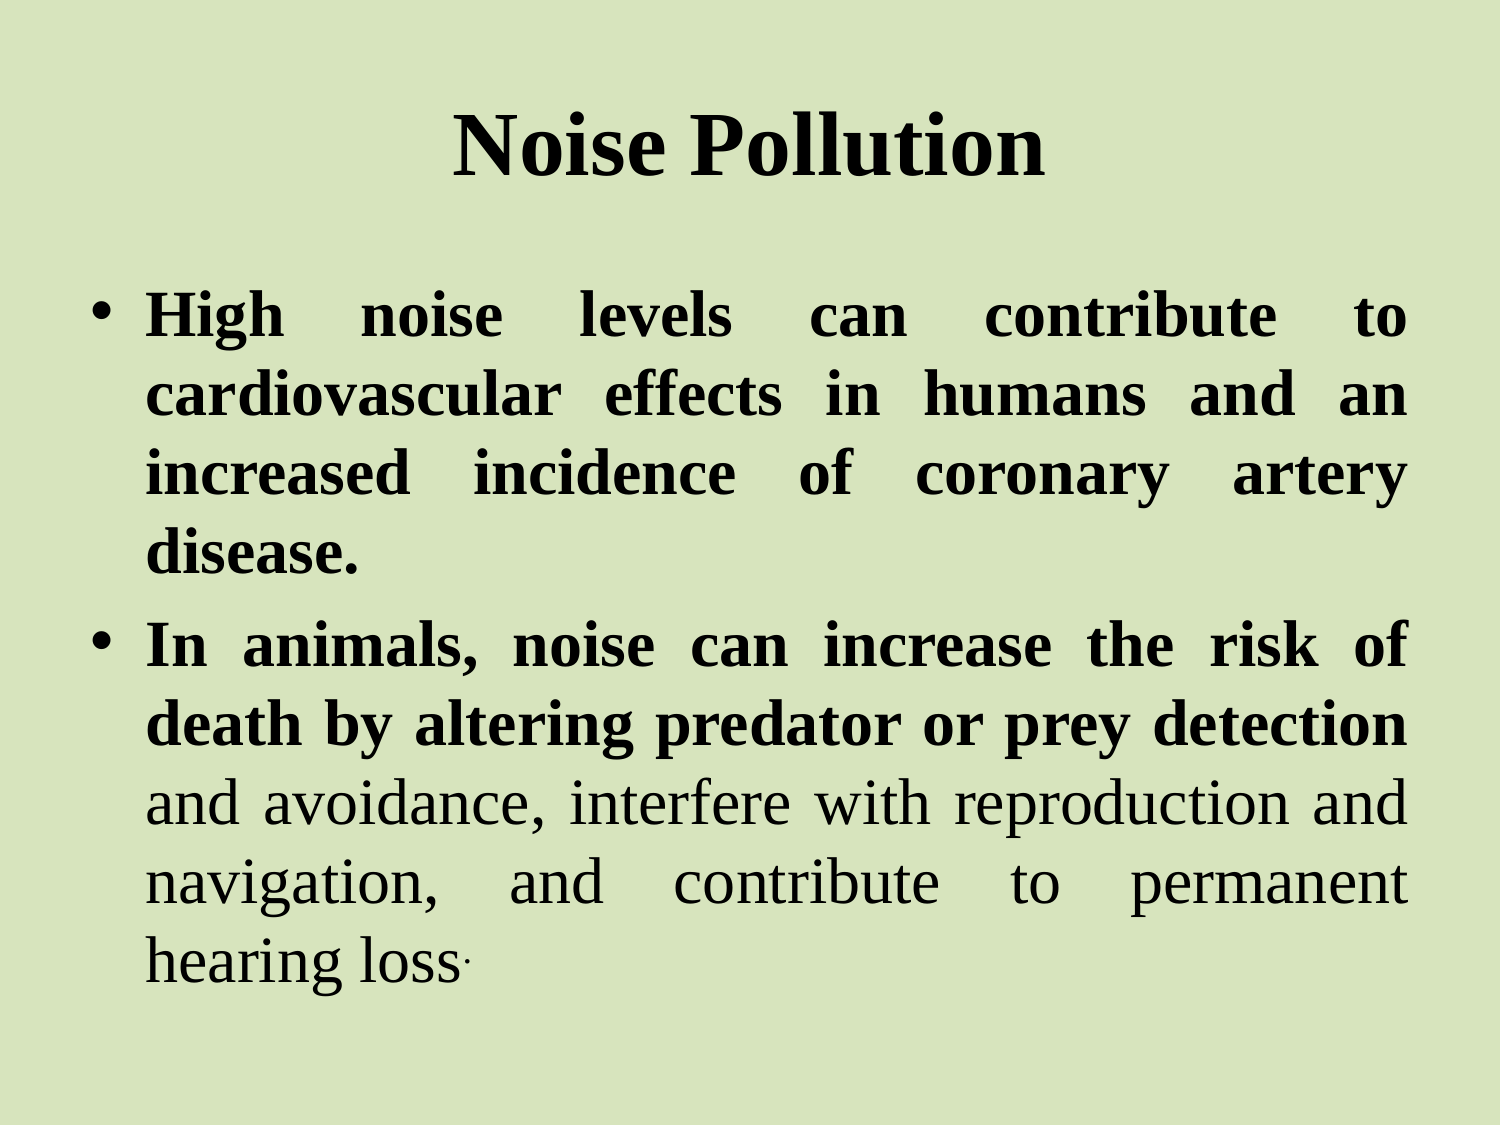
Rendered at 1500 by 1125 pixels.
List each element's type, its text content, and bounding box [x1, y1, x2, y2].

title Noise Pollution [75, 45, 1425, 233]
list High noise levels can contribute to cardiovascular effects in humans and an increased incidence of coronary artery disease. In animals, noise can increase the risk of death by altering predator or prey detection and avoidance, interfere with reproduction and navigation, and contribute to permanent hearing loss. [75, 262, 1425, 1005]
